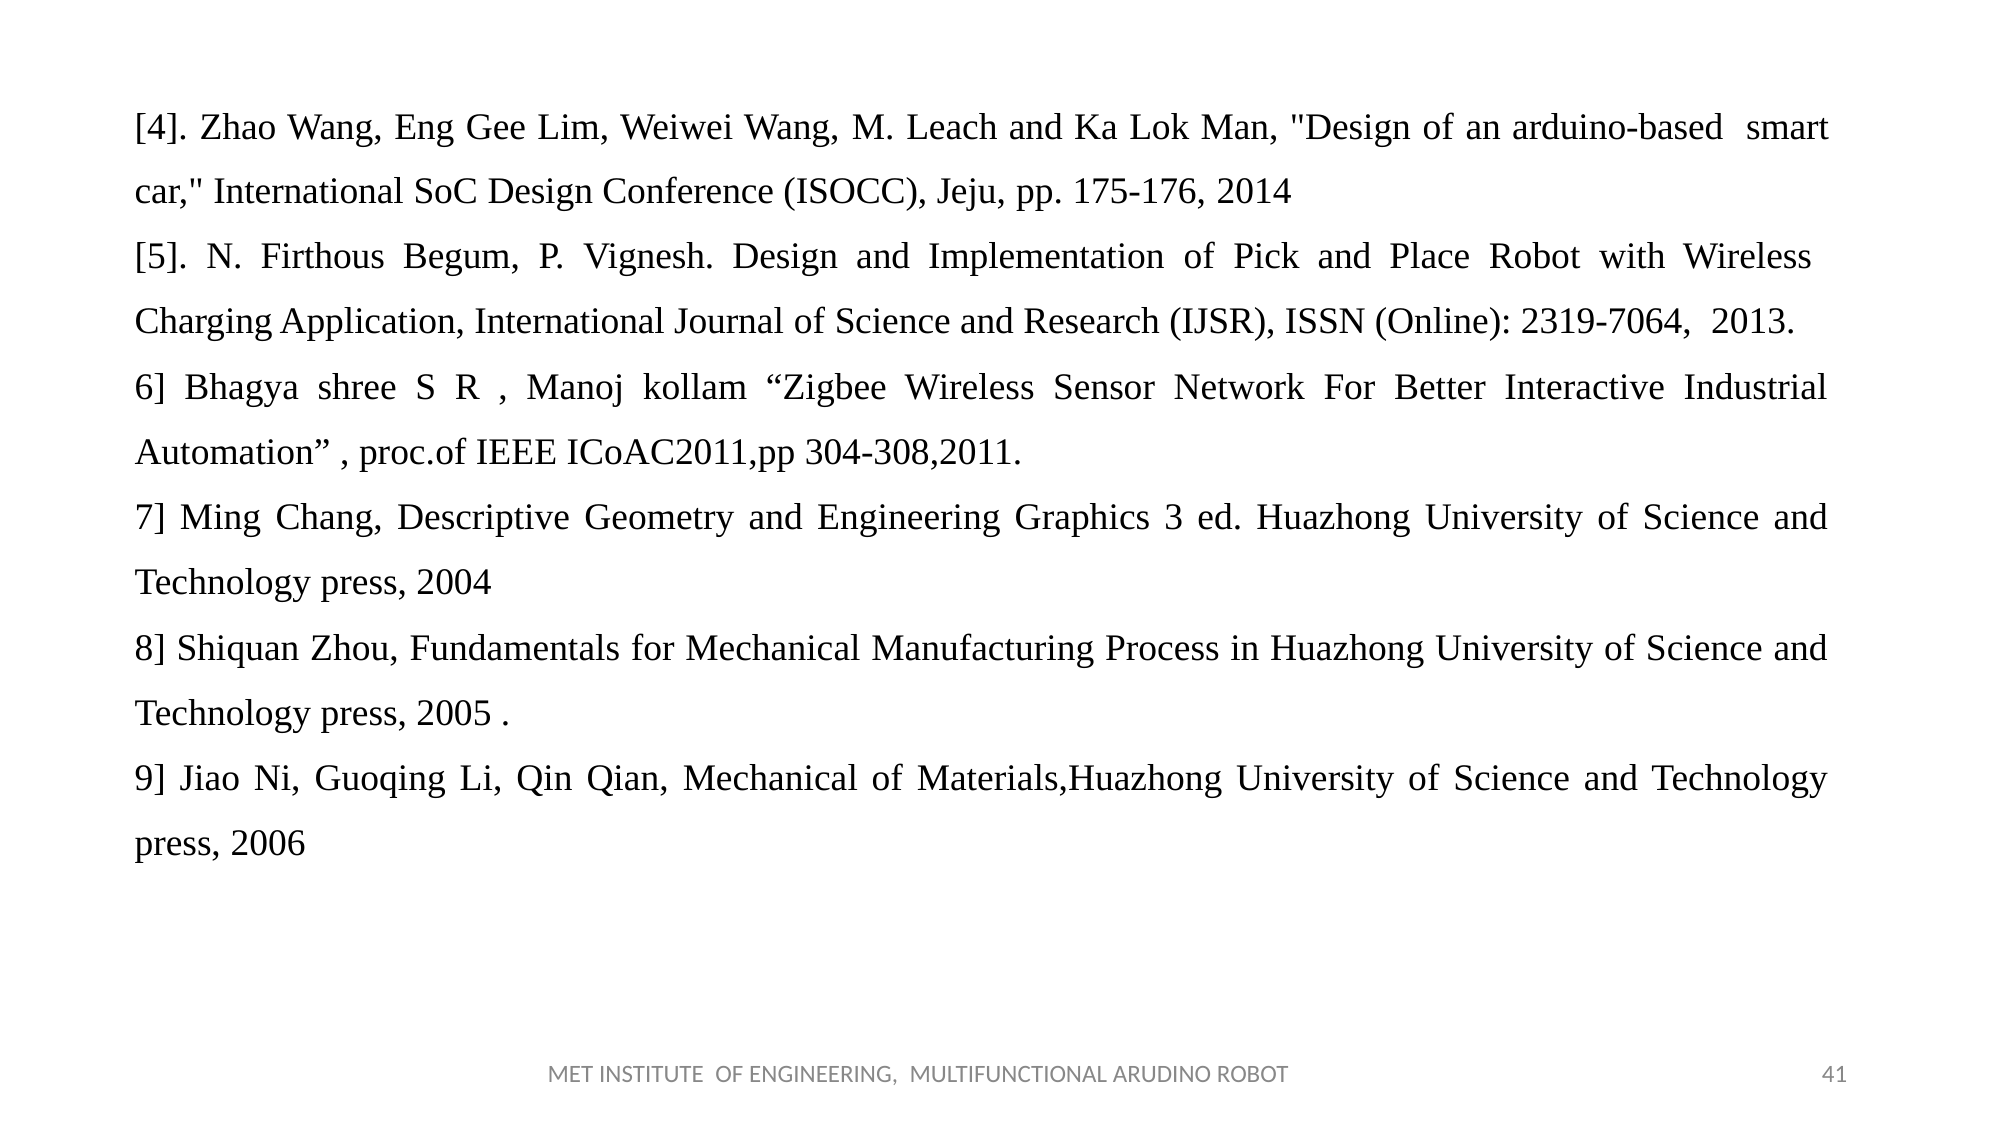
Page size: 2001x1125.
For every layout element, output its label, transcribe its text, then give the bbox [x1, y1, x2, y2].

slide_number 41 [1412, 1042, 1863, 1103]
footer MET INSTITUTE OF ENGINEERING, MULTIFUNCTIONAL ARUDINO ROBOT [500, 1042, 1338, 1103]
text_box [4]. Zhao Wang, Eng Gee Lim, Weiwei Wang, M. Leach and Ka Lok Man, "Design of an arduino-based smart car," International SoC Design Conference (ISOCC), Jeju, pp. 175-176, 2014 [5]. N. Firthous Begum, P. Vignesh. Design and Implementation of Pick and Place Robot with Wireless Charging Application, International Journal of Science and Research (IJSR), ISSN (Online): 2319-7064, 2013. 6] Bhagya shree S R , Manoj kollam “Zigbee Wireless Sensor Network For Better Interactive Industrial Automation” , proc.of IEEE ICoAC2011,pp 304-308,2011. 7] Ming Chang, Descriptive Geometry and Engineering Graphics 3 ed. Huazhong University of Science and Technology press, 2004 8] Shiquan Zhou, Fundamentals for Mechanical Manufacturing Process in Huazhong University of Science and Technology press, 2005 . 9] Jiao Ni, Guoqing Li, Qin Qian, Mechanical of Materials,Huazhong University of Science and Technology press, 2006 [117, 75, 1883, 936]
